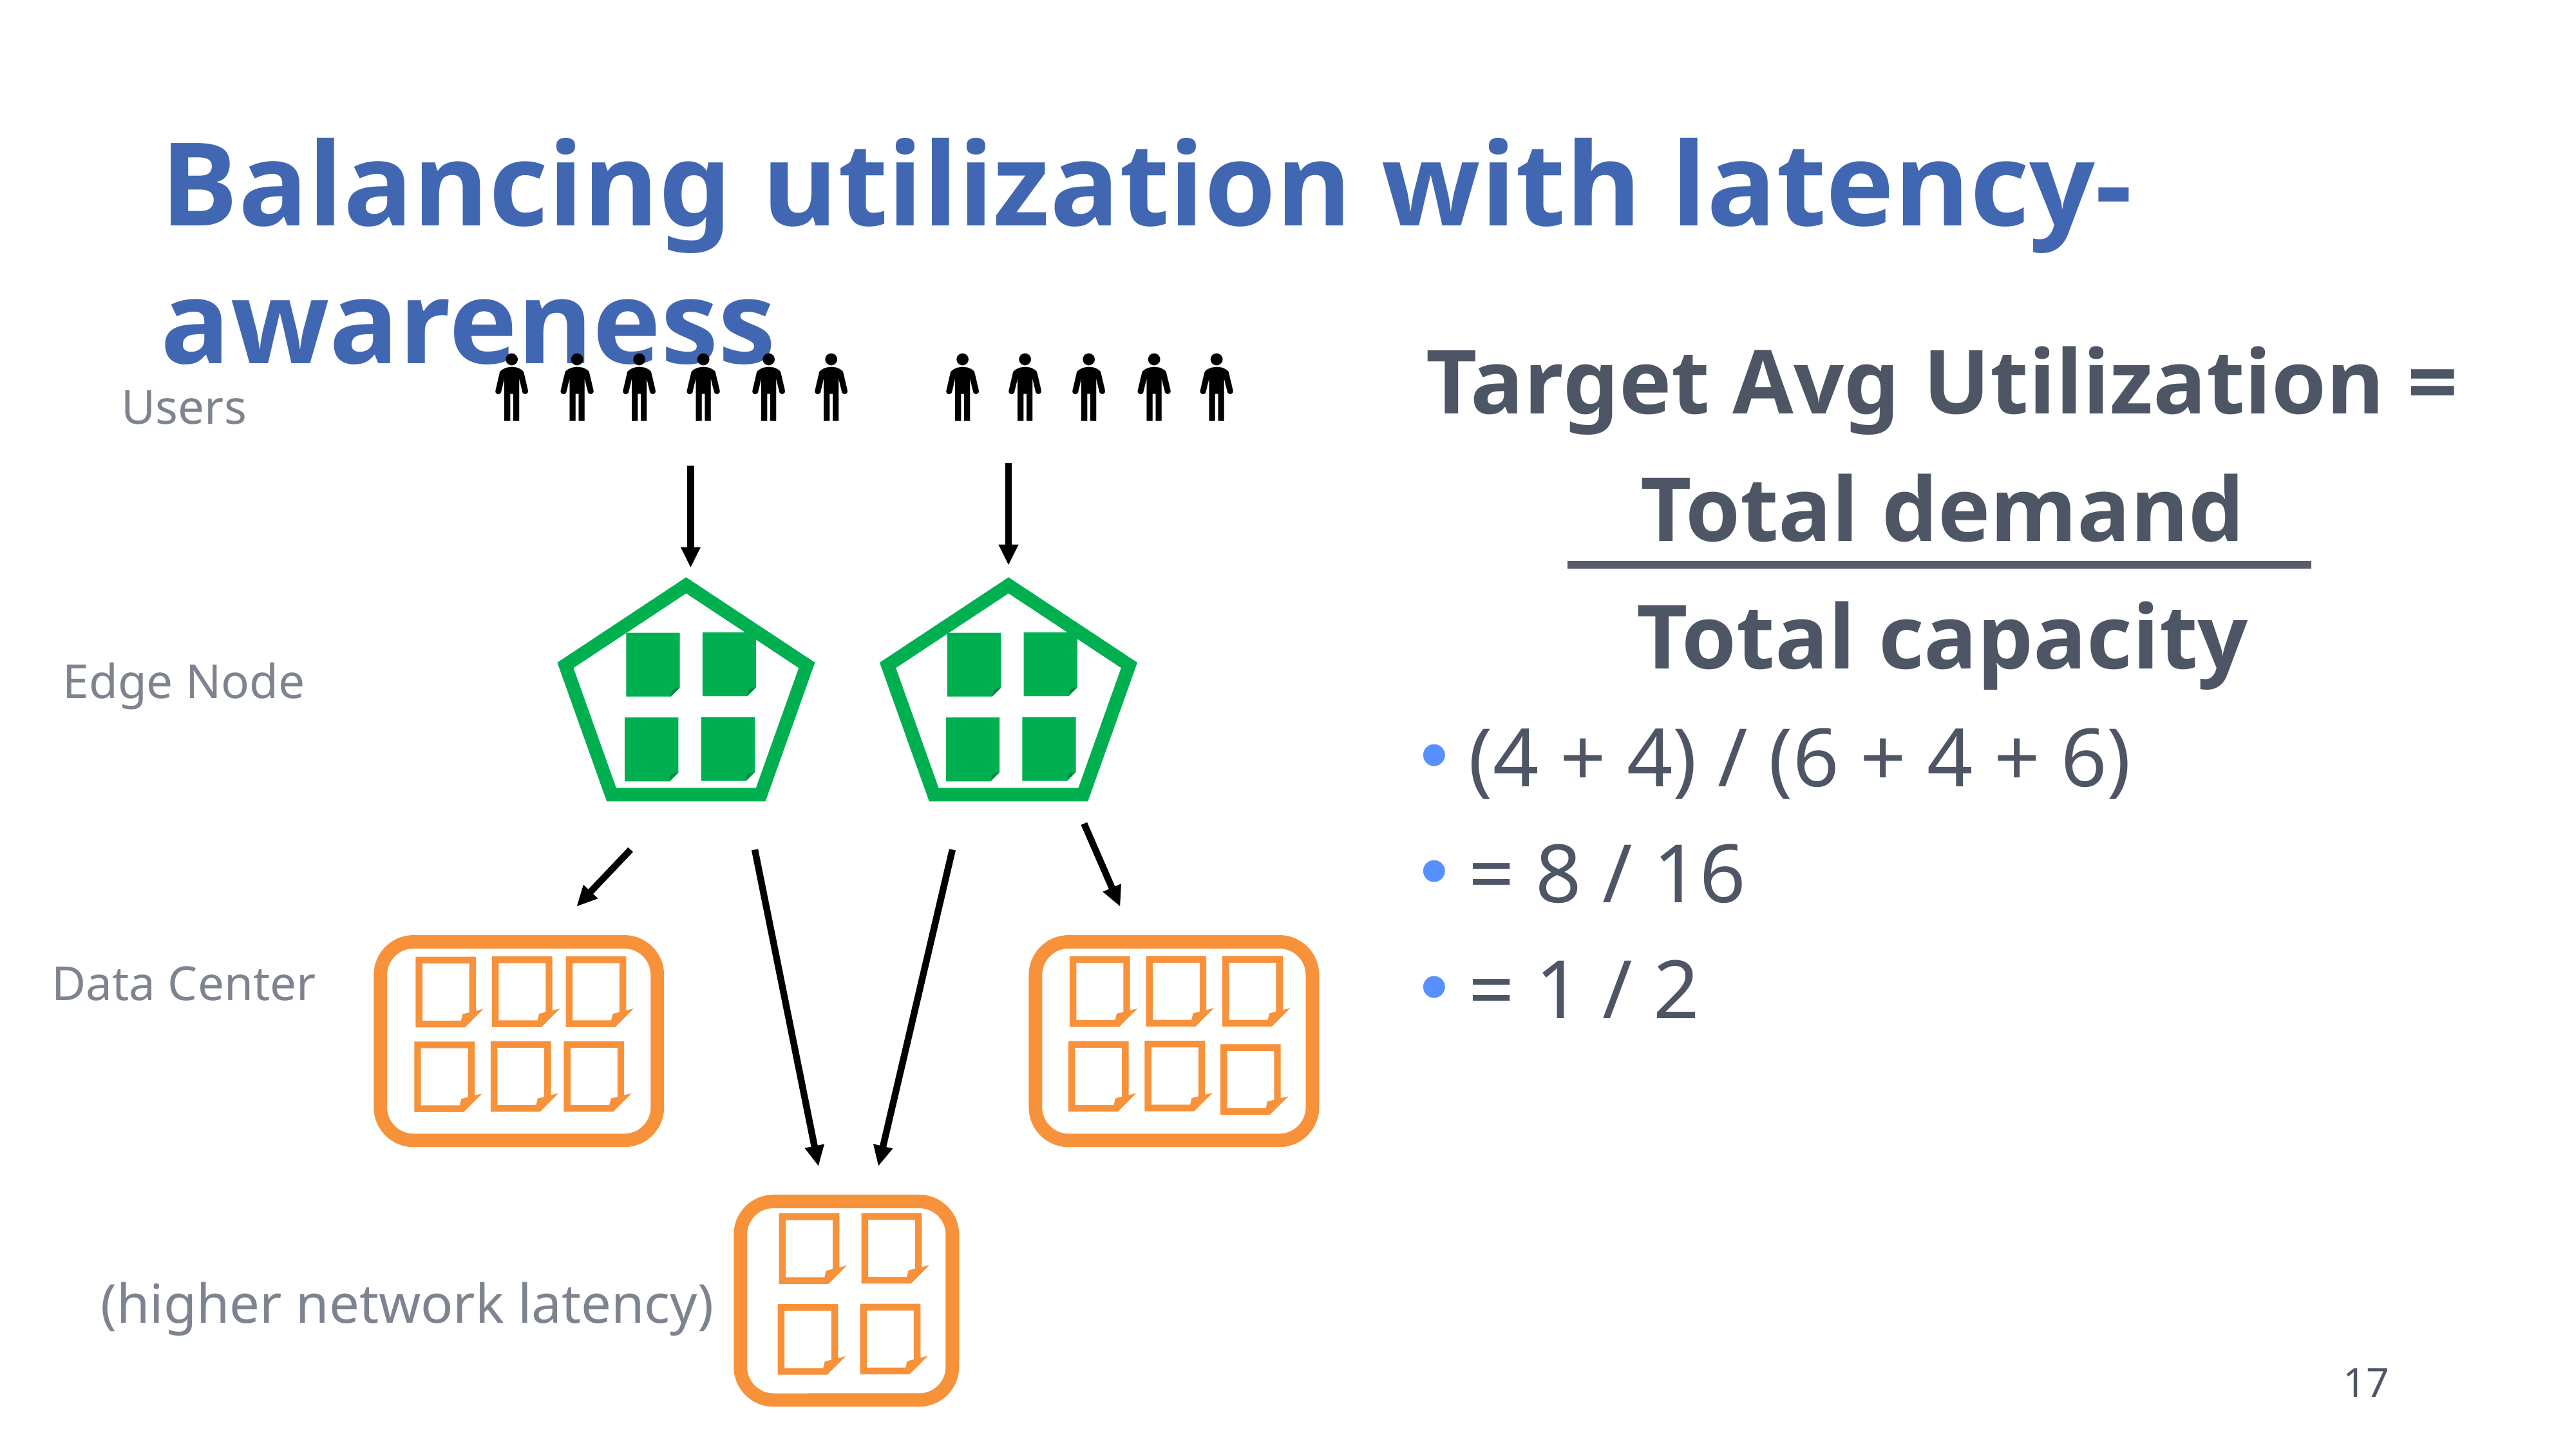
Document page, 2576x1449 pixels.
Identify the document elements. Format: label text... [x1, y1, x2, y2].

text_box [475, 351, 667, 423]
text_box Users [121, 371, 247, 433]
title Balancing utilization with latency-awareness [160, 109, 2415, 305]
text_box (higher network latency) [100, 1262, 715, 1334]
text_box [576, 849, 631, 907]
text_box Data Center Capacity (RPS) [28, 947, 340, 1072]
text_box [754, 849, 819, 1166]
text_box [1035, 942, 1312, 1141]
text_box [740, 1201, 952, 1400]
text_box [1053, 351, 1253, 423]
text_box Edge Node Traffic (RPS) [54, 645, 314, 770]
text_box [878, 849, 953, 1166]
text_box [380, 942, 658, 1141]
text_box [887, 585, 1130, 795]
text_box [667, 351, 867, 423]
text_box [1084, 823, 1121, 907]
slide_number 16 [1819, 1343, 2399, 1421]
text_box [926, 351, 1053, 423]
text_box Target Avg Utilization = Total demand Total capacity (4 + 4) / (6 + 4 + 6) = 8 / 16 = 1 / 2 [1323, 304, 2514, 1137]
text_box [565, 585, 807, 795]
